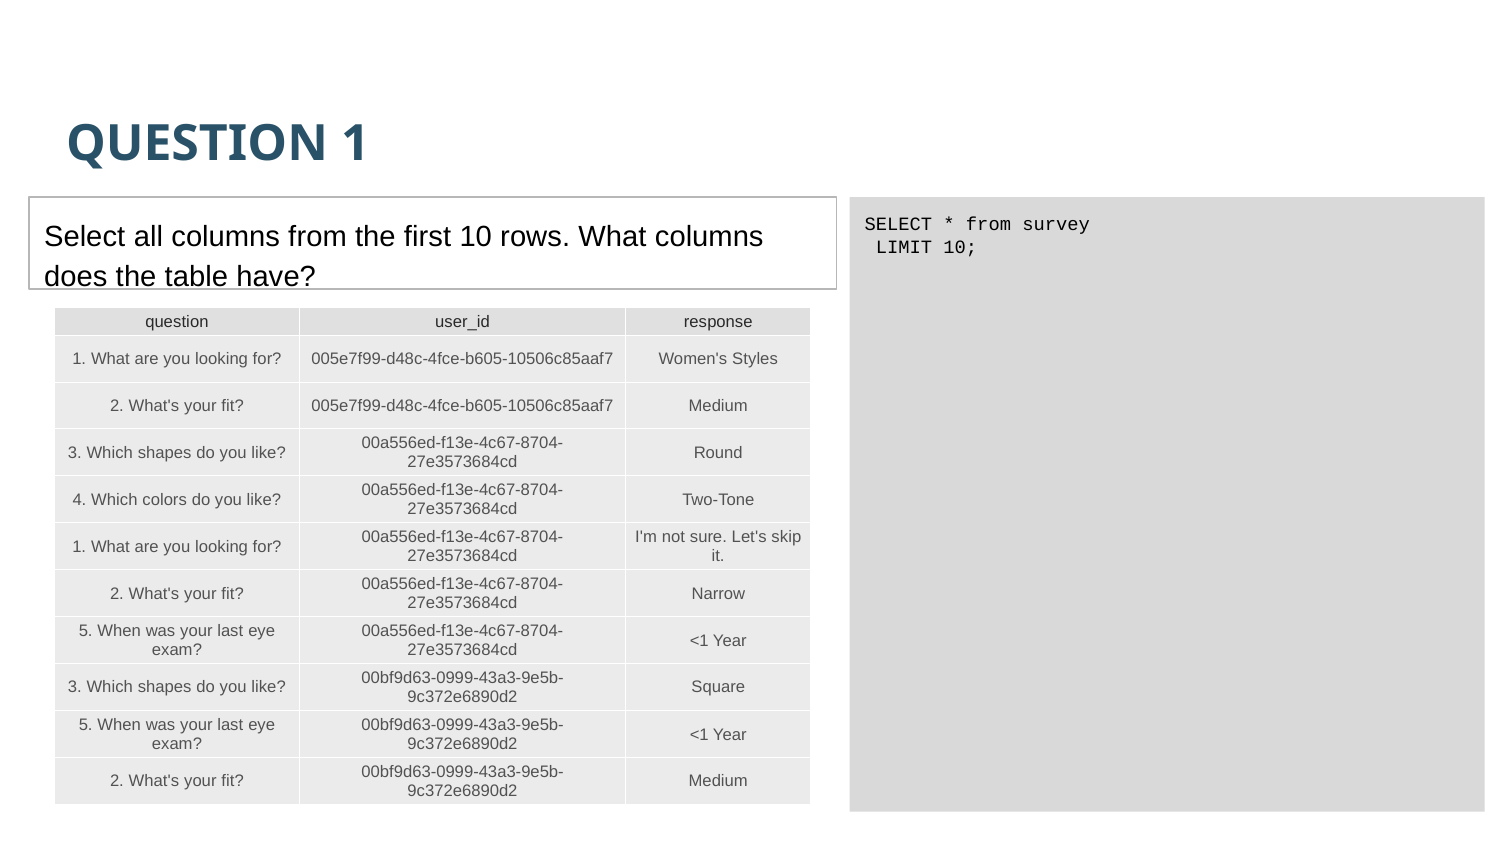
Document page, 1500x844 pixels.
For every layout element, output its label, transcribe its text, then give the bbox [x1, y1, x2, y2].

table_cell <1 Year [626, 711, 810, 757]
table_cell 00bf9d63-0999-43a3-9e5b-9c372e6890d2 [300, 711, 625, 757]
table_cell Medium [626, 758, 810, 804]
table_cell I'm not sure. Let's skip it. [626, 523, 810, 569]
table_cell 3. Which shapes do you like? [55, 429, 299, 475]
table_cell 00a556ed-f13e-4c67-8704-27e3573684cd [300, 429, 625, 475]
table_cell 00a556ed-f13e-4c67-8704-27e3573684cd [300, 476, 625, 522]
text_box QUESTION 1 [51, 48, 1449, 186]
text_box SELECT * from survey LIMIT 10; [849, 197, 1485, 812]
table_cell Two-Tone [626, 476, 810, 522]
table_cell Square [626, 664, 810, 710]
table_cell 5. When was your last eye exam? [55, 711, 299, 757]
text_box Select all columns from the first 10 rows. What columns does the table have? [29, 197, 837, 289]
table_cell 5. When was your last eye exam? [55, 617, 299, 663]
table_cell 4. Which colors do you like? [55, 476, 299, 522]
table_cell 2. What's your fit? [55, 383, 299, 428]
table_cell 005e7f99-d48c-4fce-b605-10506c85aaf7 [300, 383, 625, 428]
table_cell 00bf9d63-0999-43a3-9e5b-9c372e6890d2 [300, 664, 625, 710]
table_cell 00a556ed-f13e-4c67-8704-27e3573684cd [300, 617, 625, 663]
table_cell Narrow [626, 570, 810, 616]
table_cell <1 Year [626, 617, 810, 663]
table_header user_id [300, 308, 625, 335]
table_cell 2. What's your fit? [55, 570, 299, 616]
table_cell Round [626, 429, 810, 475]
table_cell 1. What are you looking for? [55, 336, 299, 382]
table_cell 1. What are you looking for? [55, 523, 299, 569]
table_cell 005e7f99-d48c-4fce-b605-10506c85aaf7 [300, 336, 625, 382]
table_cell 2. What's your fit? [55, 758, 299, 804]
table_header response [626, 308, 810, 335]
table_cell 00bf9d63-0999-43a3-9e5b-9c372e6890d2 [300, 758, 625, 804]
table_cell Medium [626, 383, 810, 428]
table_cell 00a556ed-f13e-4c67-8704-27e3573684cd [300, 523, 625, 569]
table_cell Women's Styles [626, 336, 810, 382]
table_header question [55, 308, 299, 335]
table_cell 3. Which shapes do you like? [55, 664, 299, 710]
table_cell 00a556ed-f13e-4c67-8704-27e3573684cd [300, 570, 625, 616]
